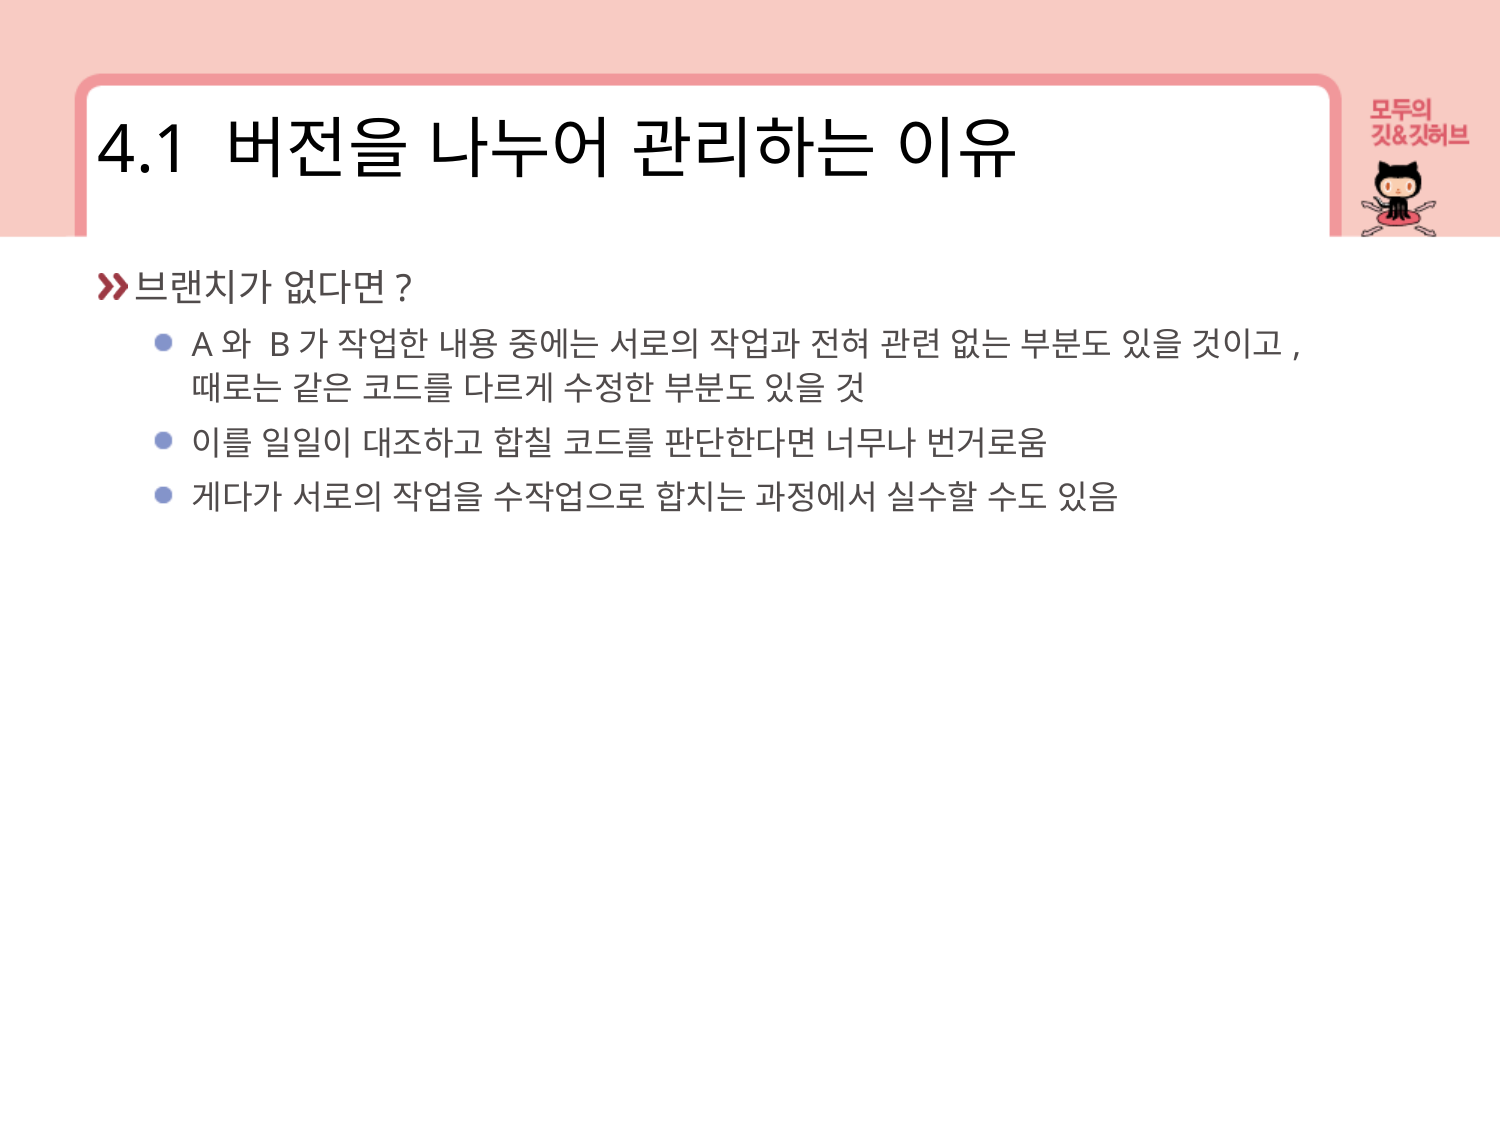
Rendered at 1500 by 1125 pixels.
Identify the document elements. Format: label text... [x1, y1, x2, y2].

picture [0, 0, 1500, 1125]
text_box 브랜치가 없다면? A와 B가 작업한 내용 중에는 서로의 작업과 전혀 관련 없는 부분도 있을 것이고, 때로는 같은 코드를 다르게 수정한 부분도 있을 것 이를 일일이 대조하고 합칠 코드를 판단한다면 너무나 번거로움 게다가 서로의 작업을 수작업으로 합치는 과정에서 실수할 수도 있음 [82, 252, 1413, 1067]
text_box 4.1 버전을 나누어 관리하는 이유 [82, 61, 1413, 193]
